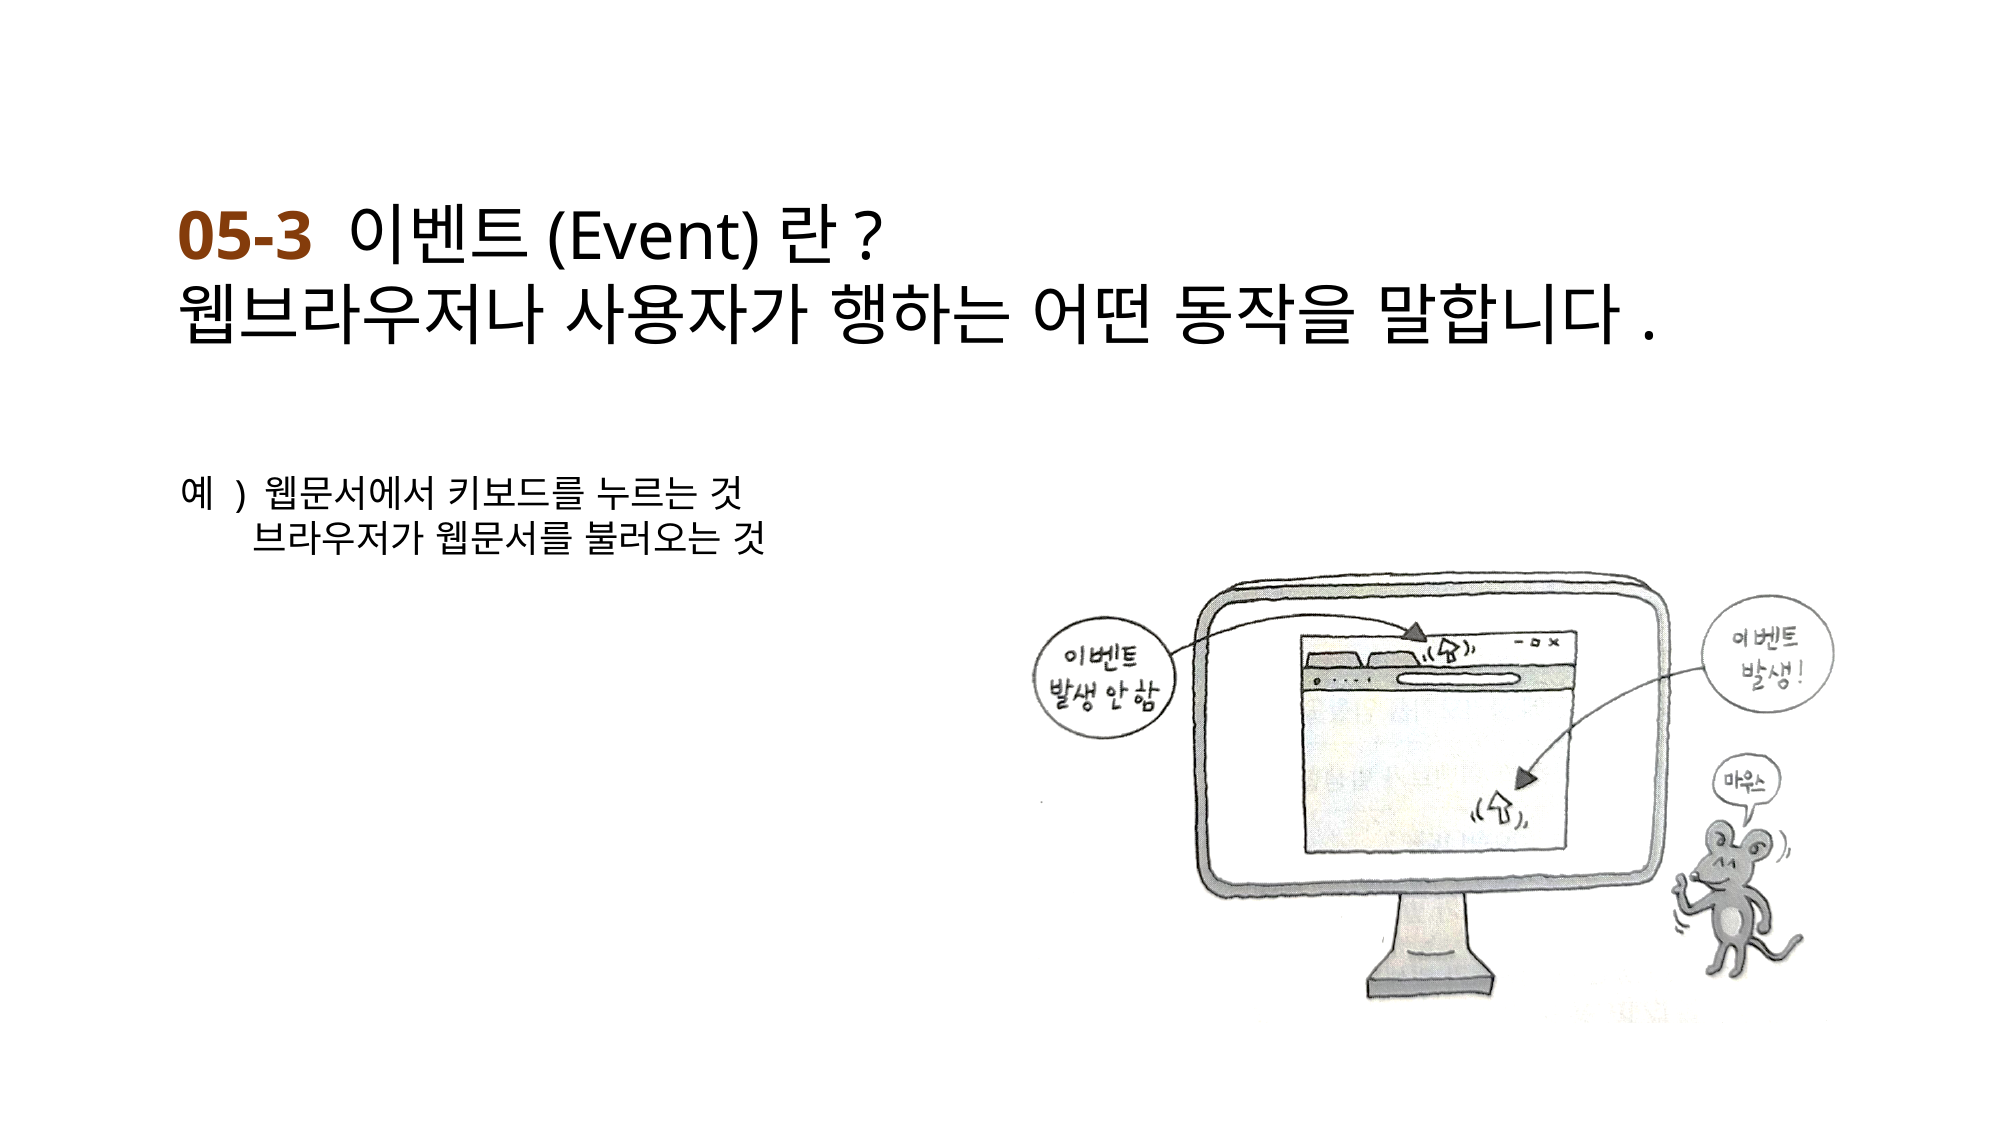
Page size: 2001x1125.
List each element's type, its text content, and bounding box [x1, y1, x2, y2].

text_box 예 ) 웹문서에서 키보드를 누르는 것 브라우저가 웹문서를 불러오는 것 [166, 462, 1850, 568]
text_box 05-3 이벤트(Event)란? 웹브라우저나 사용자가 행하는 어떤 동작을 말합니다. [162, 185, 1868, 361]
picture [1019, 510, 1868, 1023]
